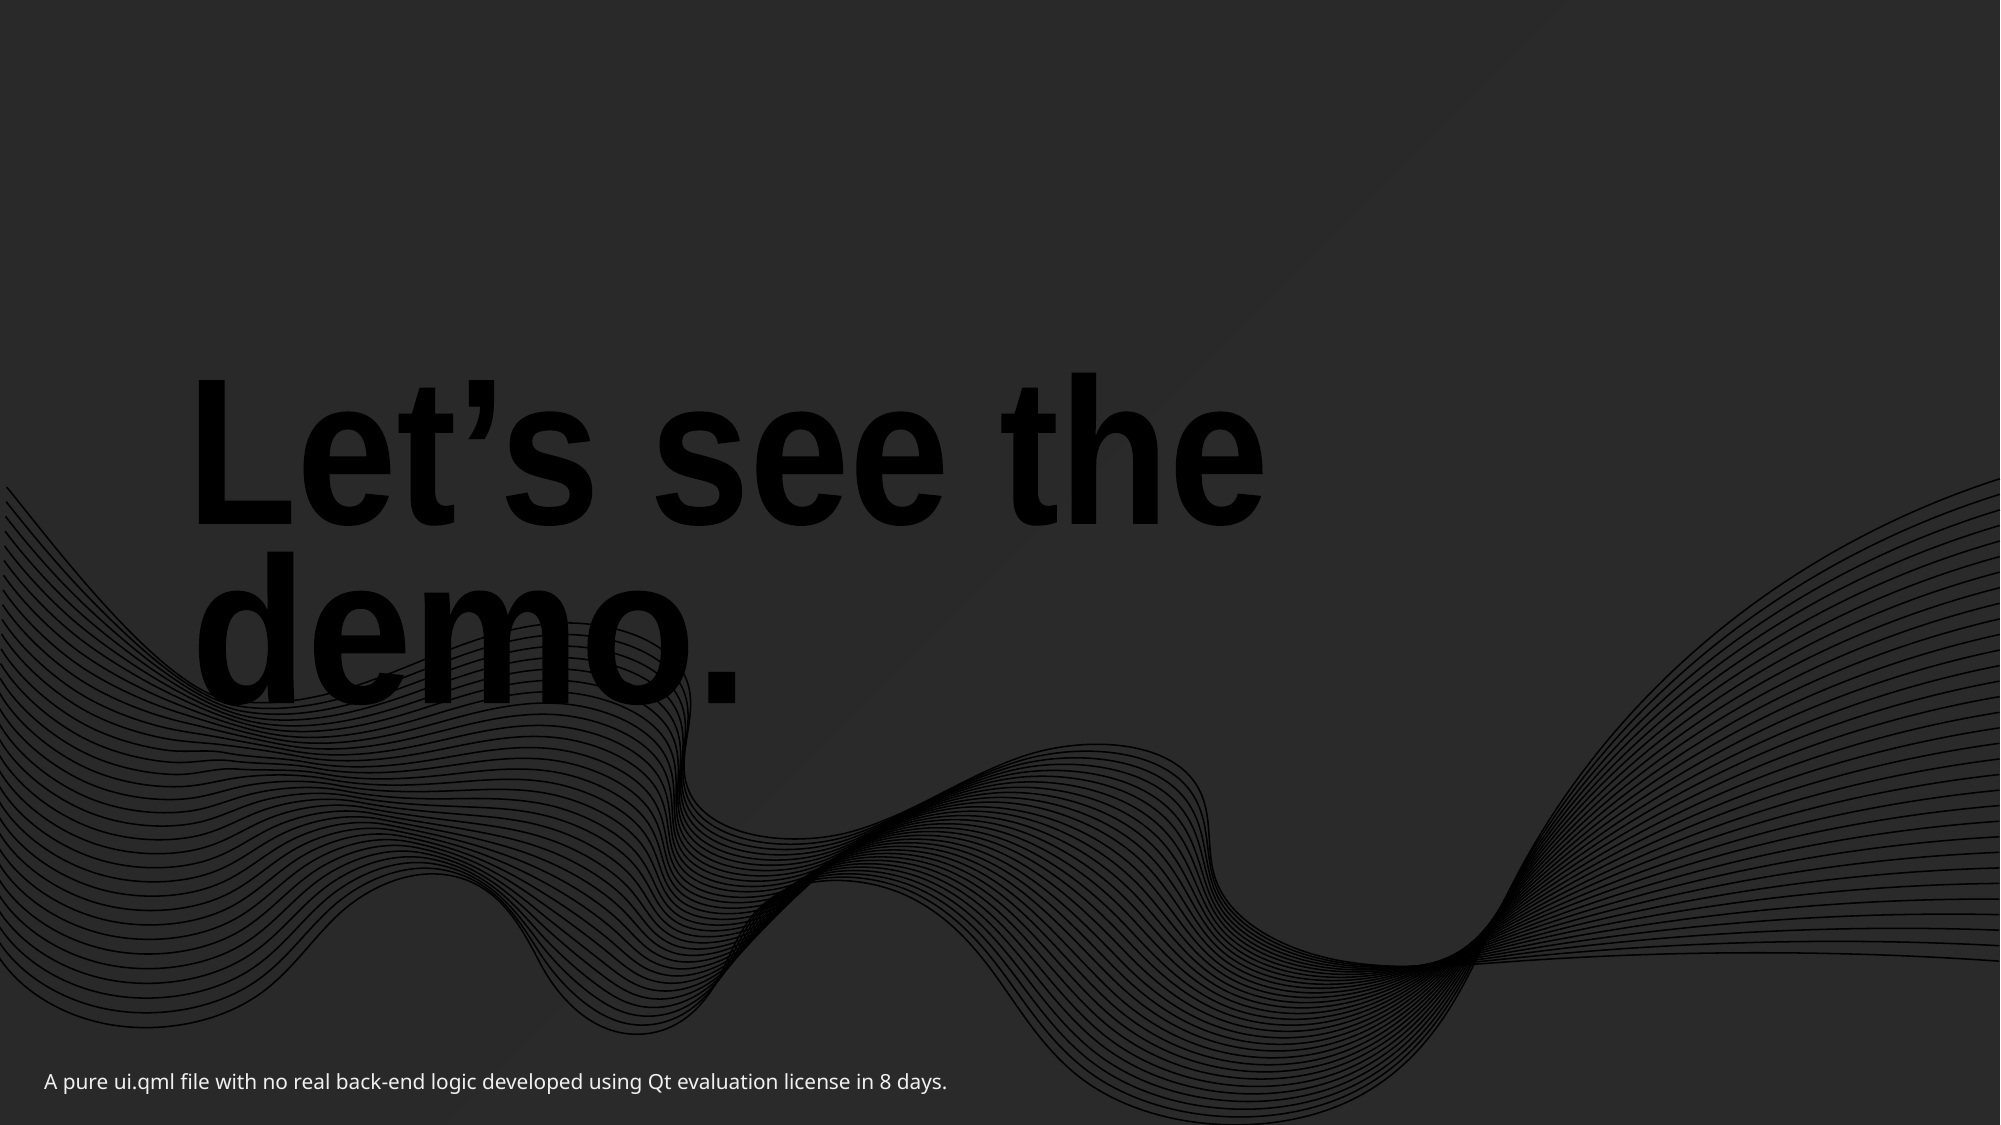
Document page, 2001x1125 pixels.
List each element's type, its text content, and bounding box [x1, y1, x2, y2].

list A pure ui.qml file with no real back-end logic developed using Qt evaluation license in 8 days. [24, 1045, 980, 1102]
